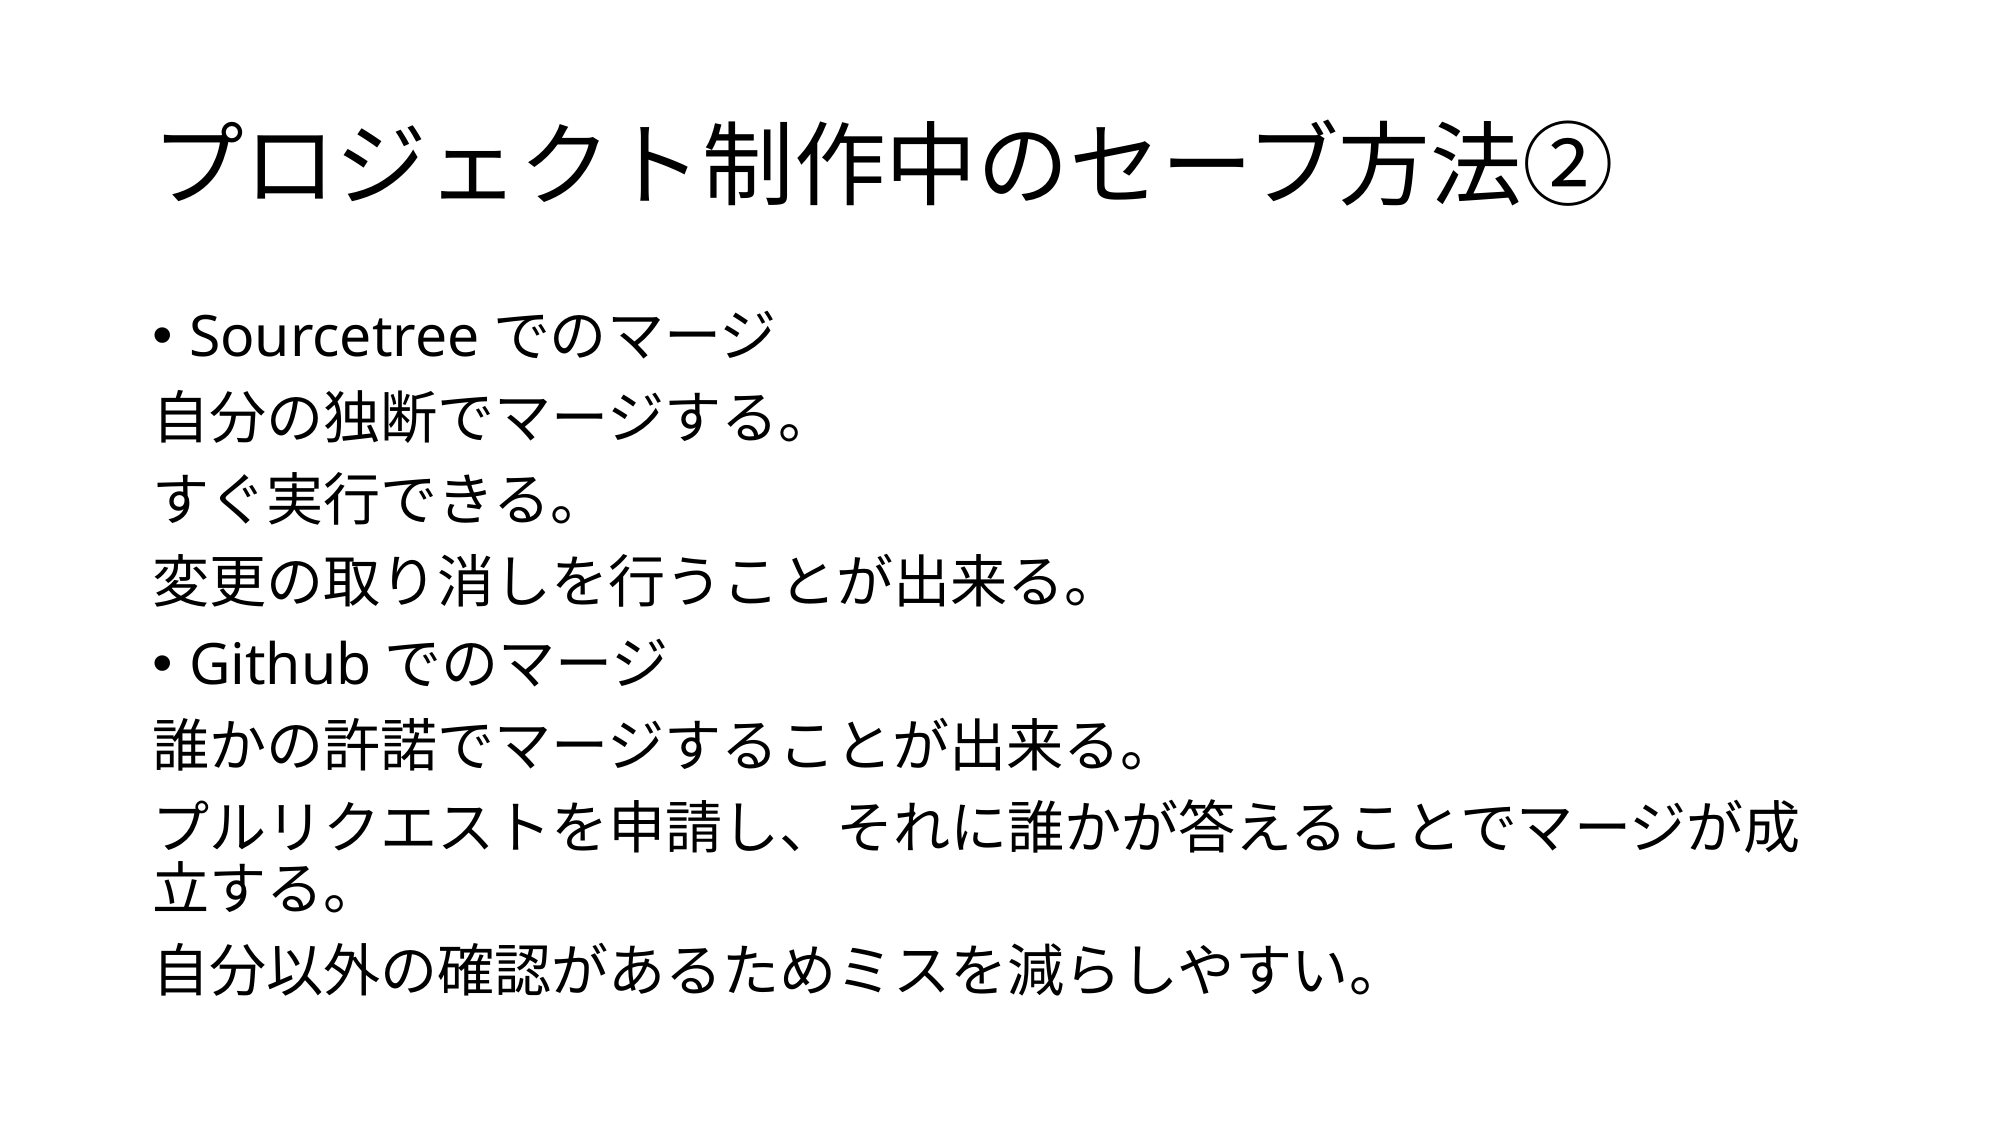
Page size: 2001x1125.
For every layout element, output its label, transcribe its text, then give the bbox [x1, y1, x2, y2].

title プロジェクト制作中のセーブ方法② [137, 59, 1863, 278]
list Sourcetreeでのマージ 自分の独断でマージする。 すぐ実行できる。 変更の取り消しを行うことが出来る。 Githubでのマージ 誰かの許諾でマージすることが出来る。 プルリクエストを申請し、それに誰かが答えることでマージが成立する。 自分以外の確認があるためミスを減らしやすい。 [137, 299, 1863, 1014]
